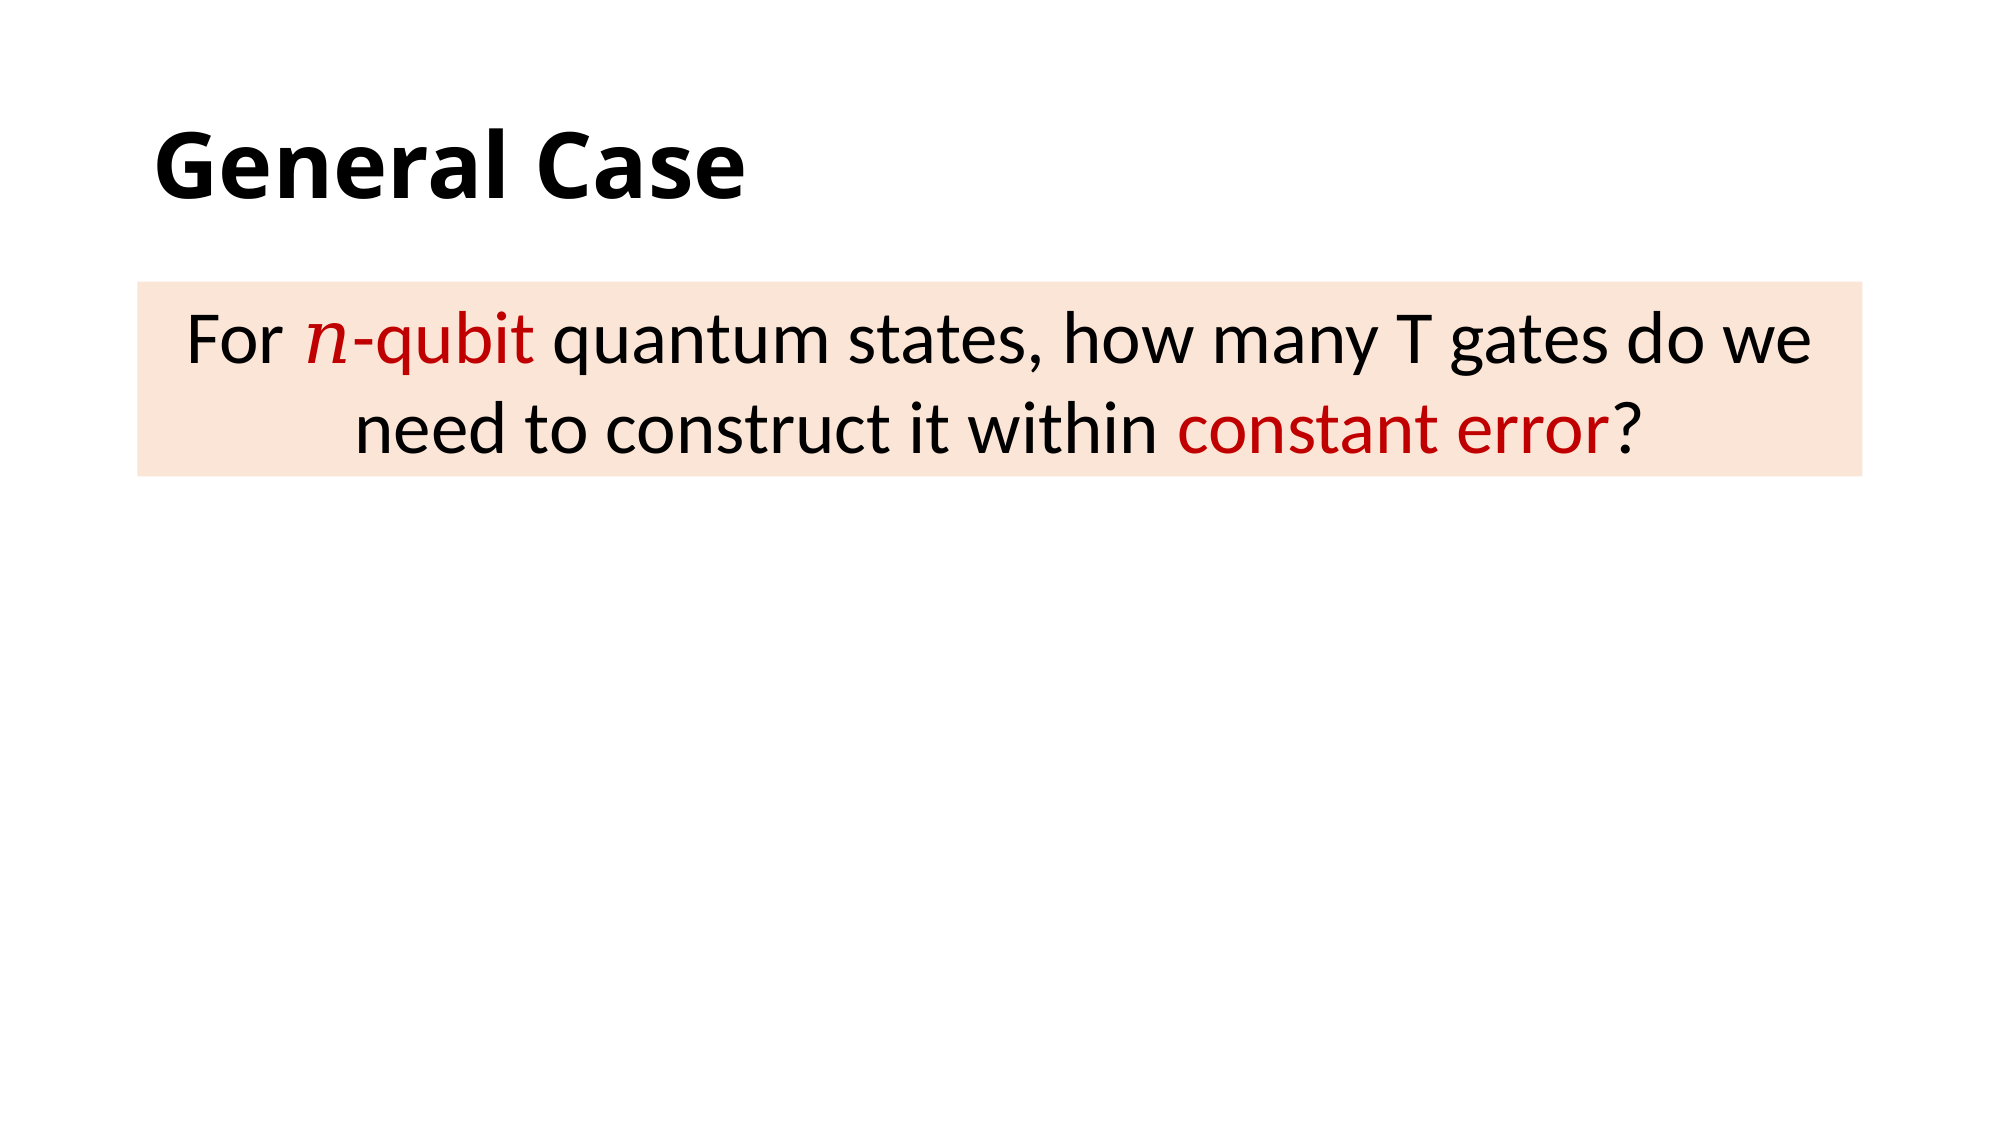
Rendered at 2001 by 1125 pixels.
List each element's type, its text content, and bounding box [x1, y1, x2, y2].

text_box For 𝑛-qubit quantum states, how many T gates do we need to construct it within constant error? [137, 281, 1863, 477]
title General Case [137, 59, 1863, 278]
